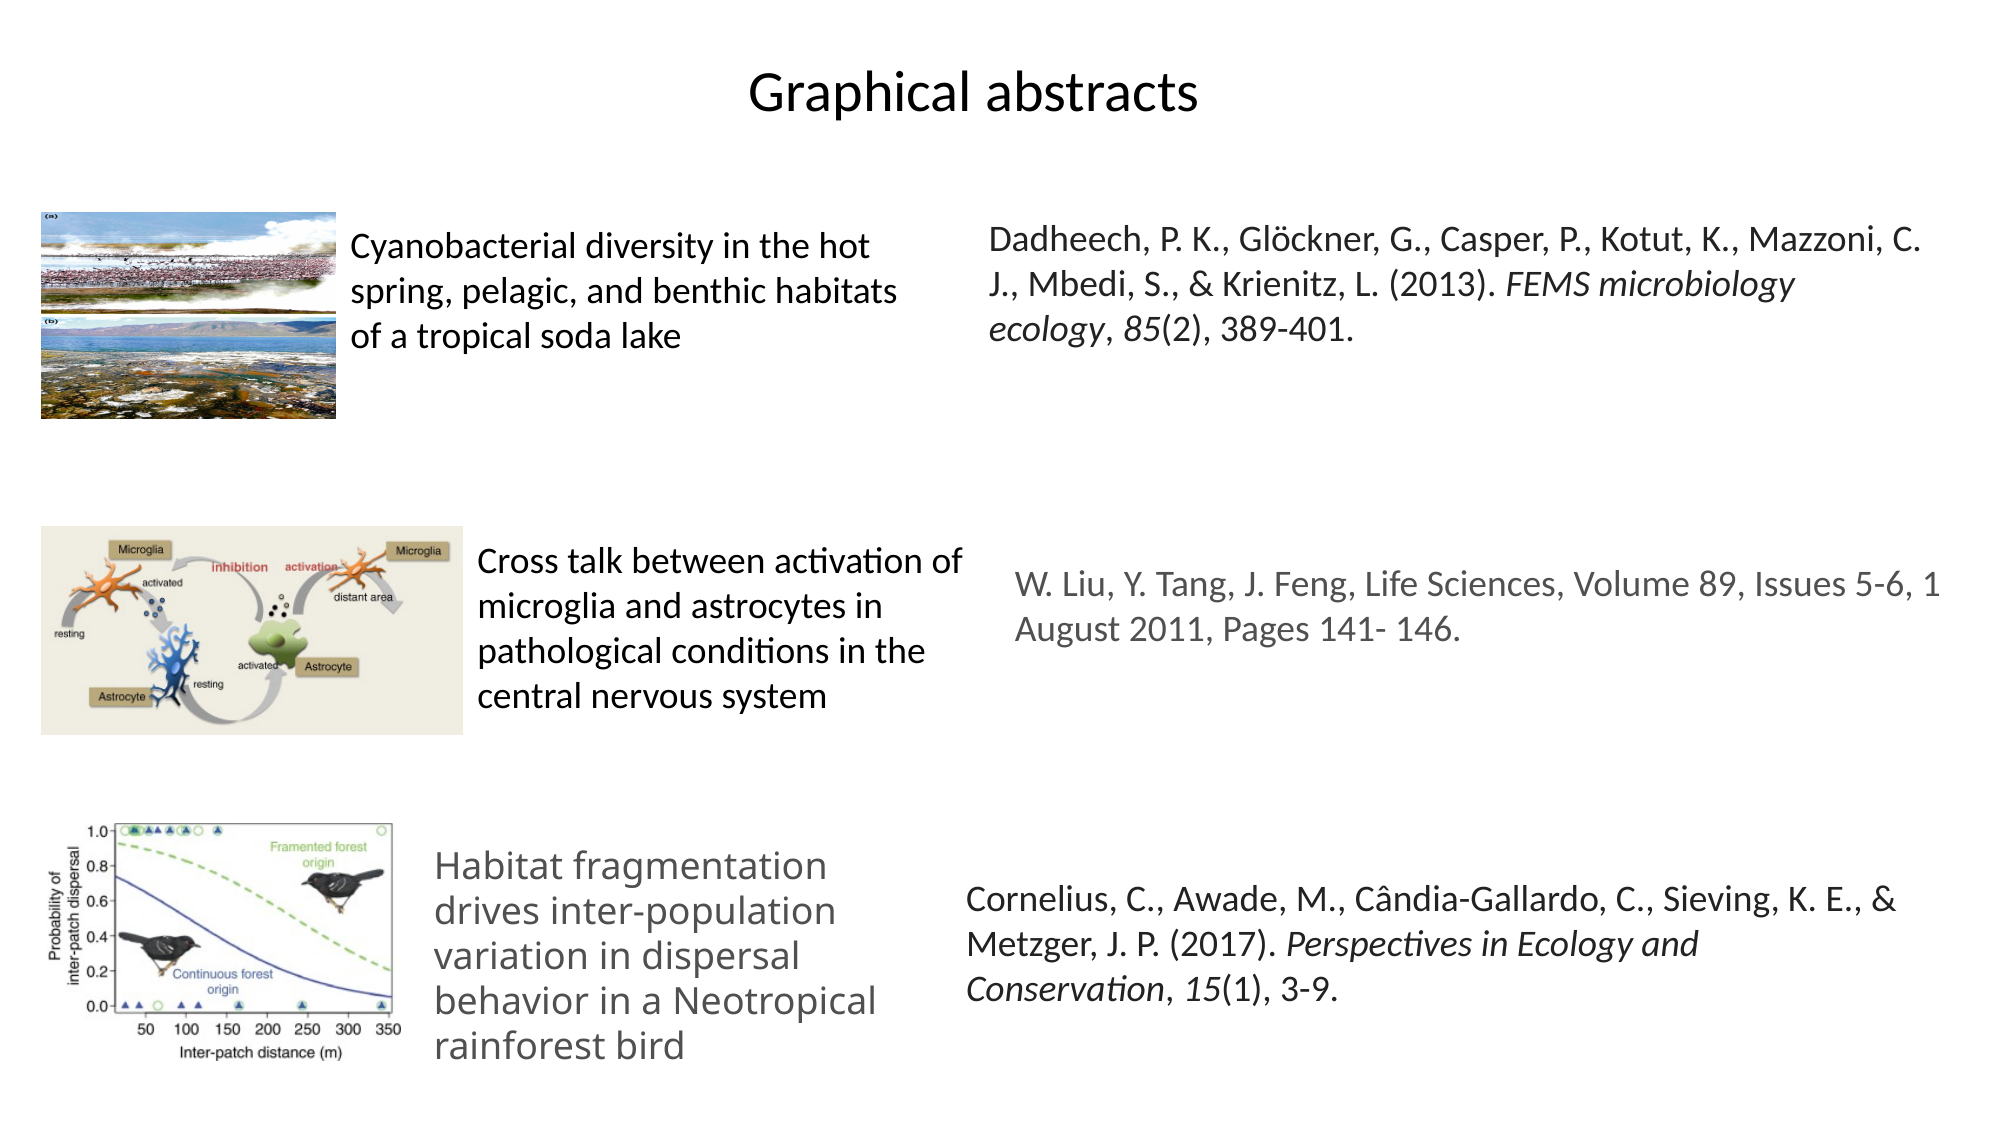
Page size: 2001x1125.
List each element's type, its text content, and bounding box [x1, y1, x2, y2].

text_box W. Liu, Y. Tang, J. Feng, Life Sciences, Volume 89, Issues 5-6, 1 August 2011, Pages 141- 146. [999, 551, 2000, 657]
picture [41, 212, 336, 419]
text_box Habitat fragmentation drives inter-population variation in dispersal behavior in a Neotropical rainforest bird [418, 835, 952, 1075]
title Graphical abstracts [708, 42, 1240, 144]
picture [47, 823, 401, 1061]
text_box Cyanobacterial diversity in the hot spring, pelagic, and benthic habitats of a tropical soda lake [336, 213, 914, 364]
picture [41, 526, 463, 735]
text_box Cornelius, C., Awade, M., Cândia-Gallardo, C., Sieving, K. E., & Metzger, J. P. (2017). Perspectives in Ecology and Conservation, 15(1), 3-9. [951, 866, 1952, 1016]
text_box Cross talk between activation of microglia and astrocytes in pathological conditions in the central nervous system [463, 528, 1000, 724]
text_box Dadheech, P. K., Glöckner, G., Casper, P., Kotut, K., Mazzoni, C. J., Mbedi, S., & Krienitz, L. (2013). FEMS microbiology ecology, 85(2), 389-401. [974, 206, 1974, 357]
